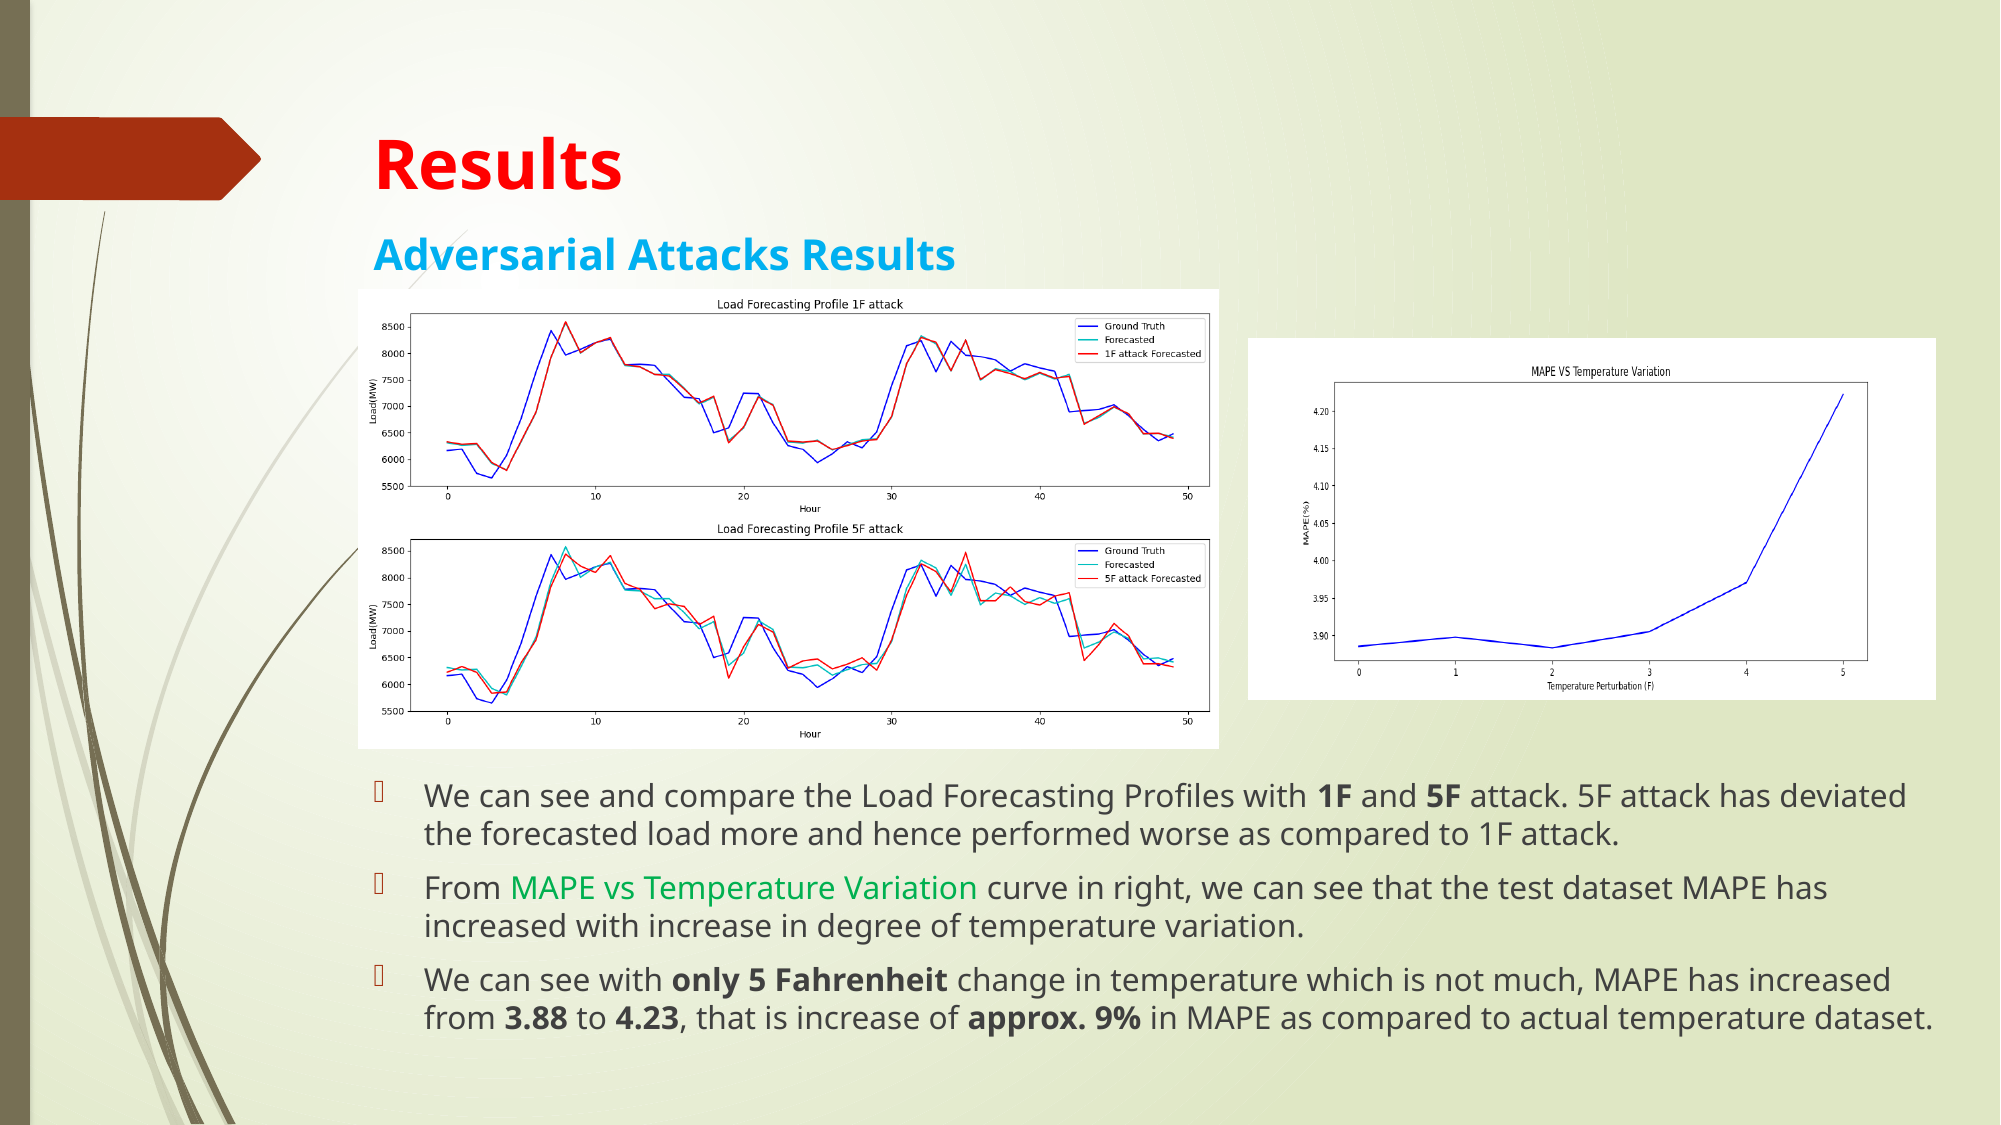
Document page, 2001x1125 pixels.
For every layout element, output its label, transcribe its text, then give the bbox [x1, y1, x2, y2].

list Adversarial Attacks Results We can see and compare the Load Forecasting Profiles with 1F and 5F attack. 5F attack has deviated the forecasted load more and hence performed worse as compared to 1F attack. From MAPE vs Temperature Variation curve in right, we can see that the test dataset MAPE has increased with increase in degree of temperature variation. We can see with only 5 Fahrenheit change in temperature which is not much, MAPE has increased from 3.88 to 4.23, that is increase of approx. 9% in MAPE as compared to actual temperature dataset. [358, 220, 1960, 1060]
title Results [358, 113, 1821, 220]
picture [358, 289, 1219, 749]
picture [1248, 338, 1936, 700]
